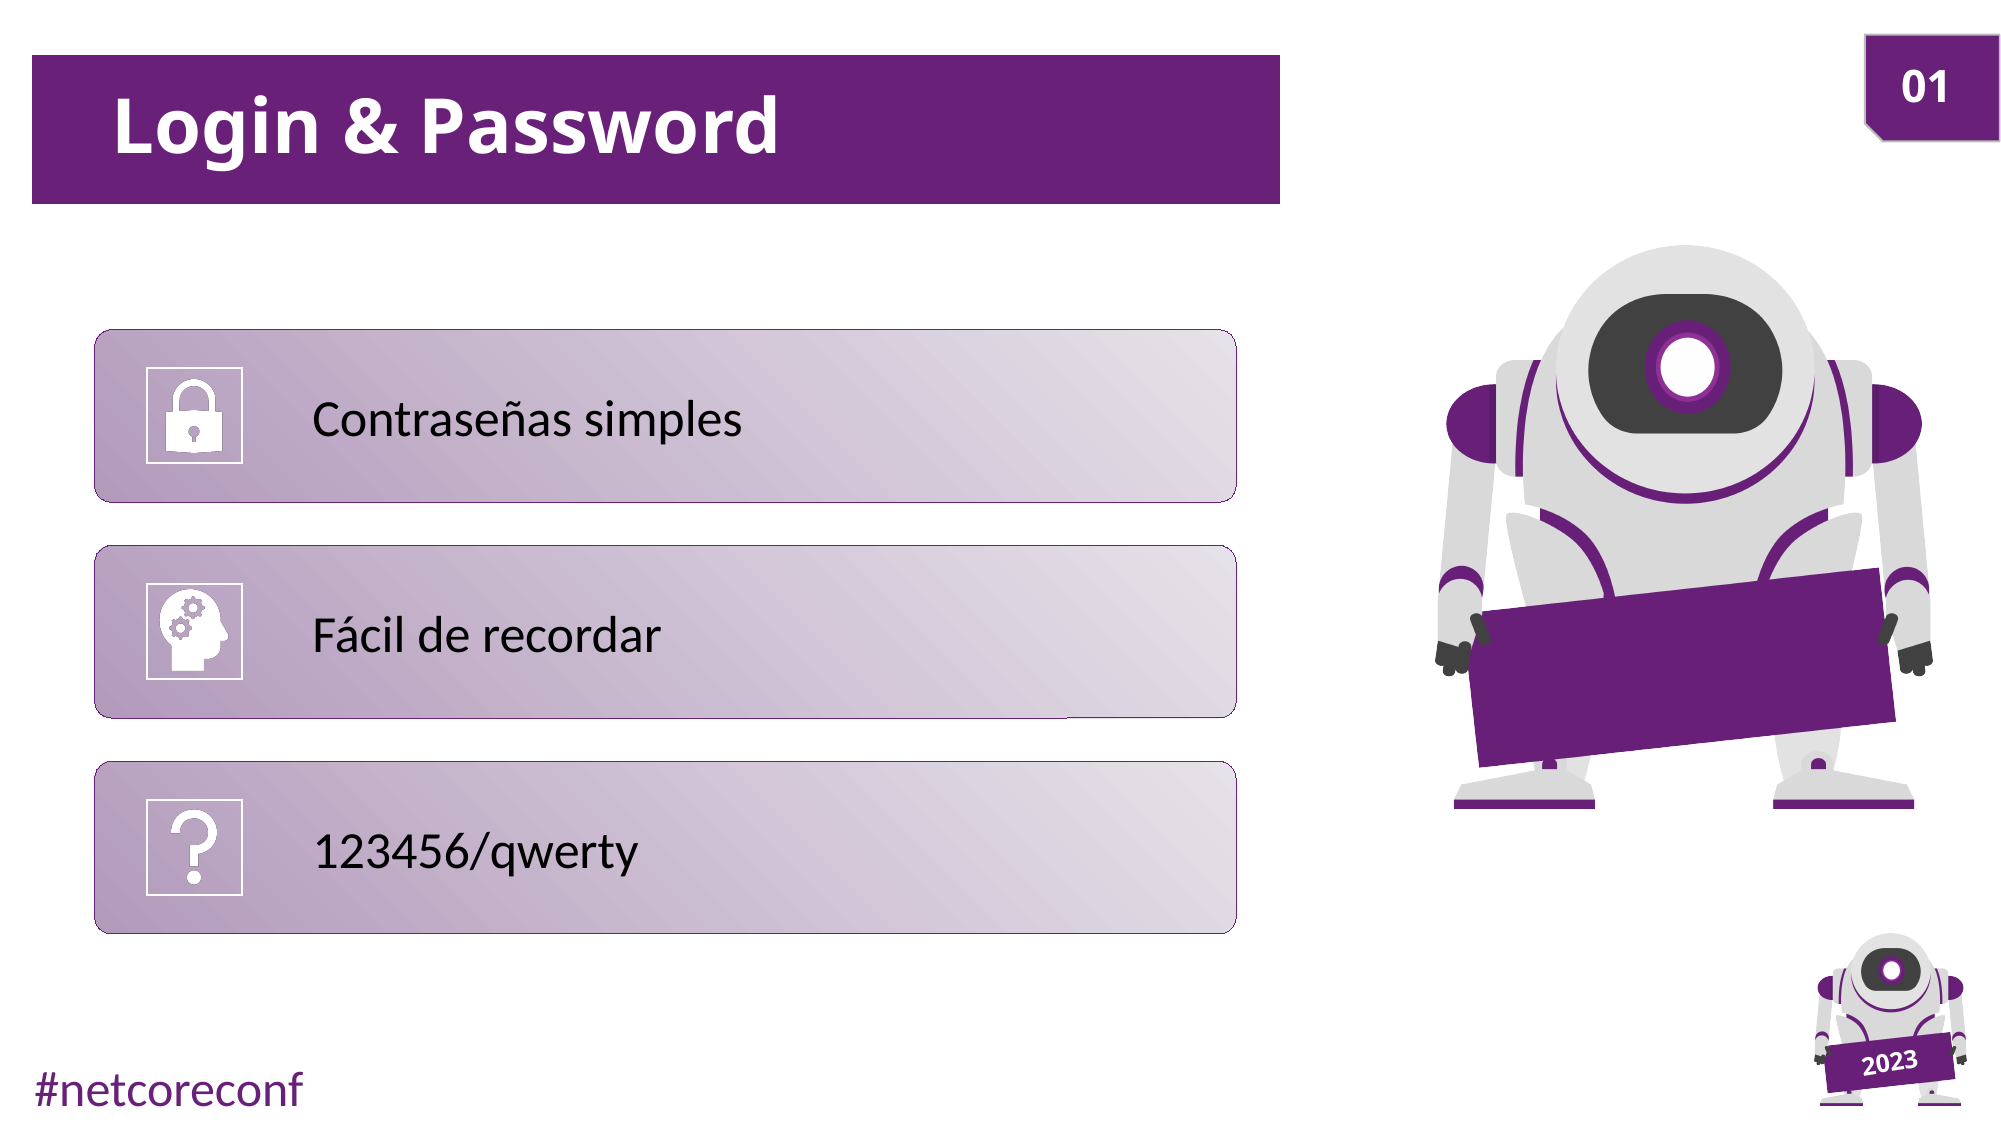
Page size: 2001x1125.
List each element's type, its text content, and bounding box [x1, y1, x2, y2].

title Login & Password [96, 0, 1254, 179]
text_box #netcoreconf [19, 1049, 324, 1124]
list 01 [1886, 55, 1979, 121]
picture [1814, 933, 1967, 1106]
text_box [32, 55, 1280, 204]
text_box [94, 329, 1237, 934]
picture [1435, 244, 1933, 809]
